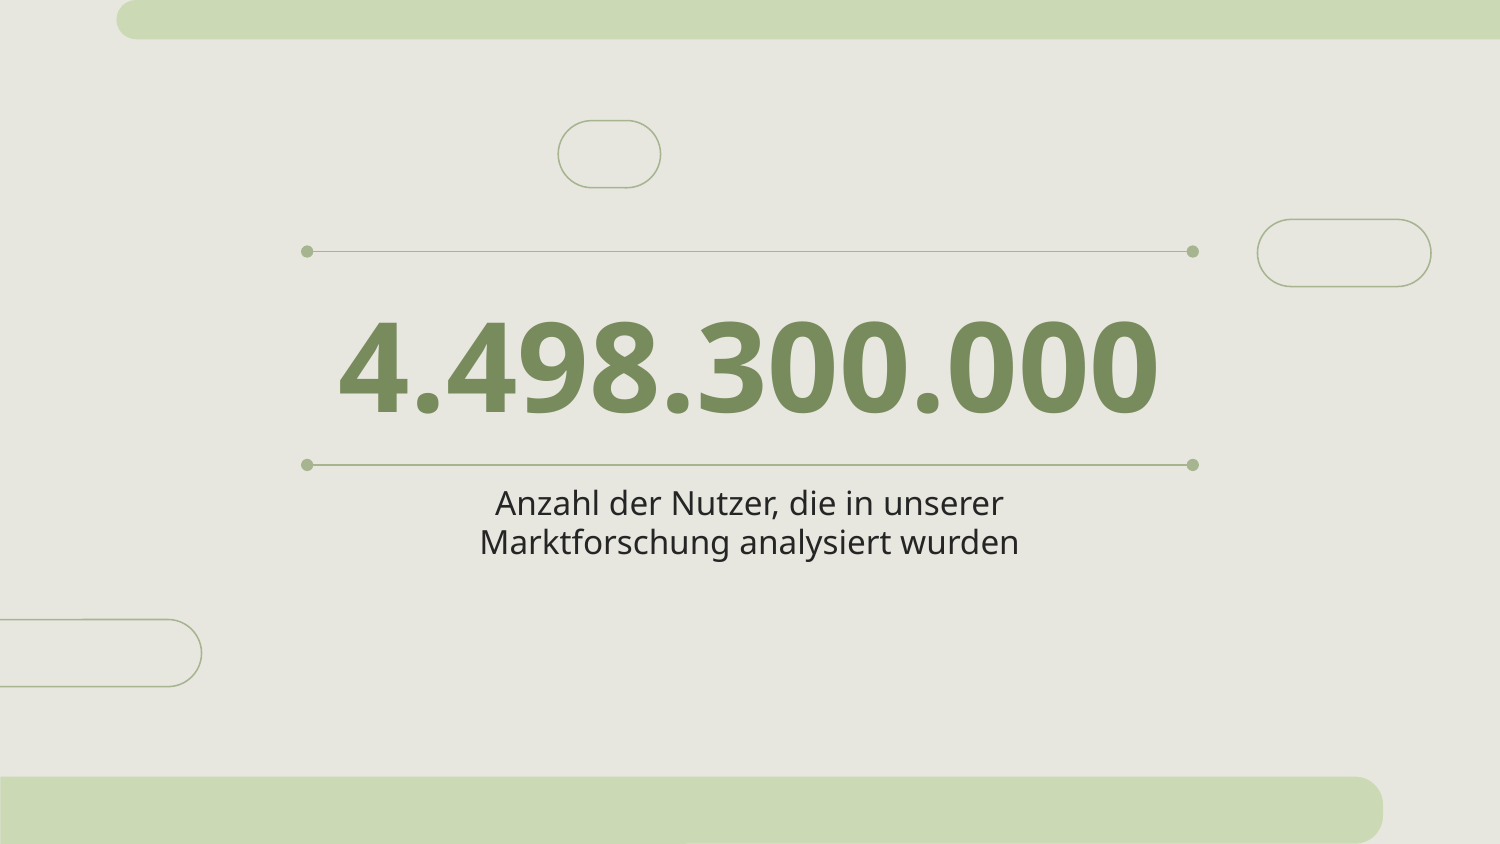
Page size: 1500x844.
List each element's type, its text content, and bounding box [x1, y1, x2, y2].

text_box [558, 120, 661, 188]
title 4.498.300.000 [210, 201, 1290, 453]
text_box [1257, 219, 1432, 287]
text_box [0, 619, 202, 687]
subtitle Anzahl der Nutzer, die in unserer Marktforschung analysiert wurden [210, 466, 1290, 549]
